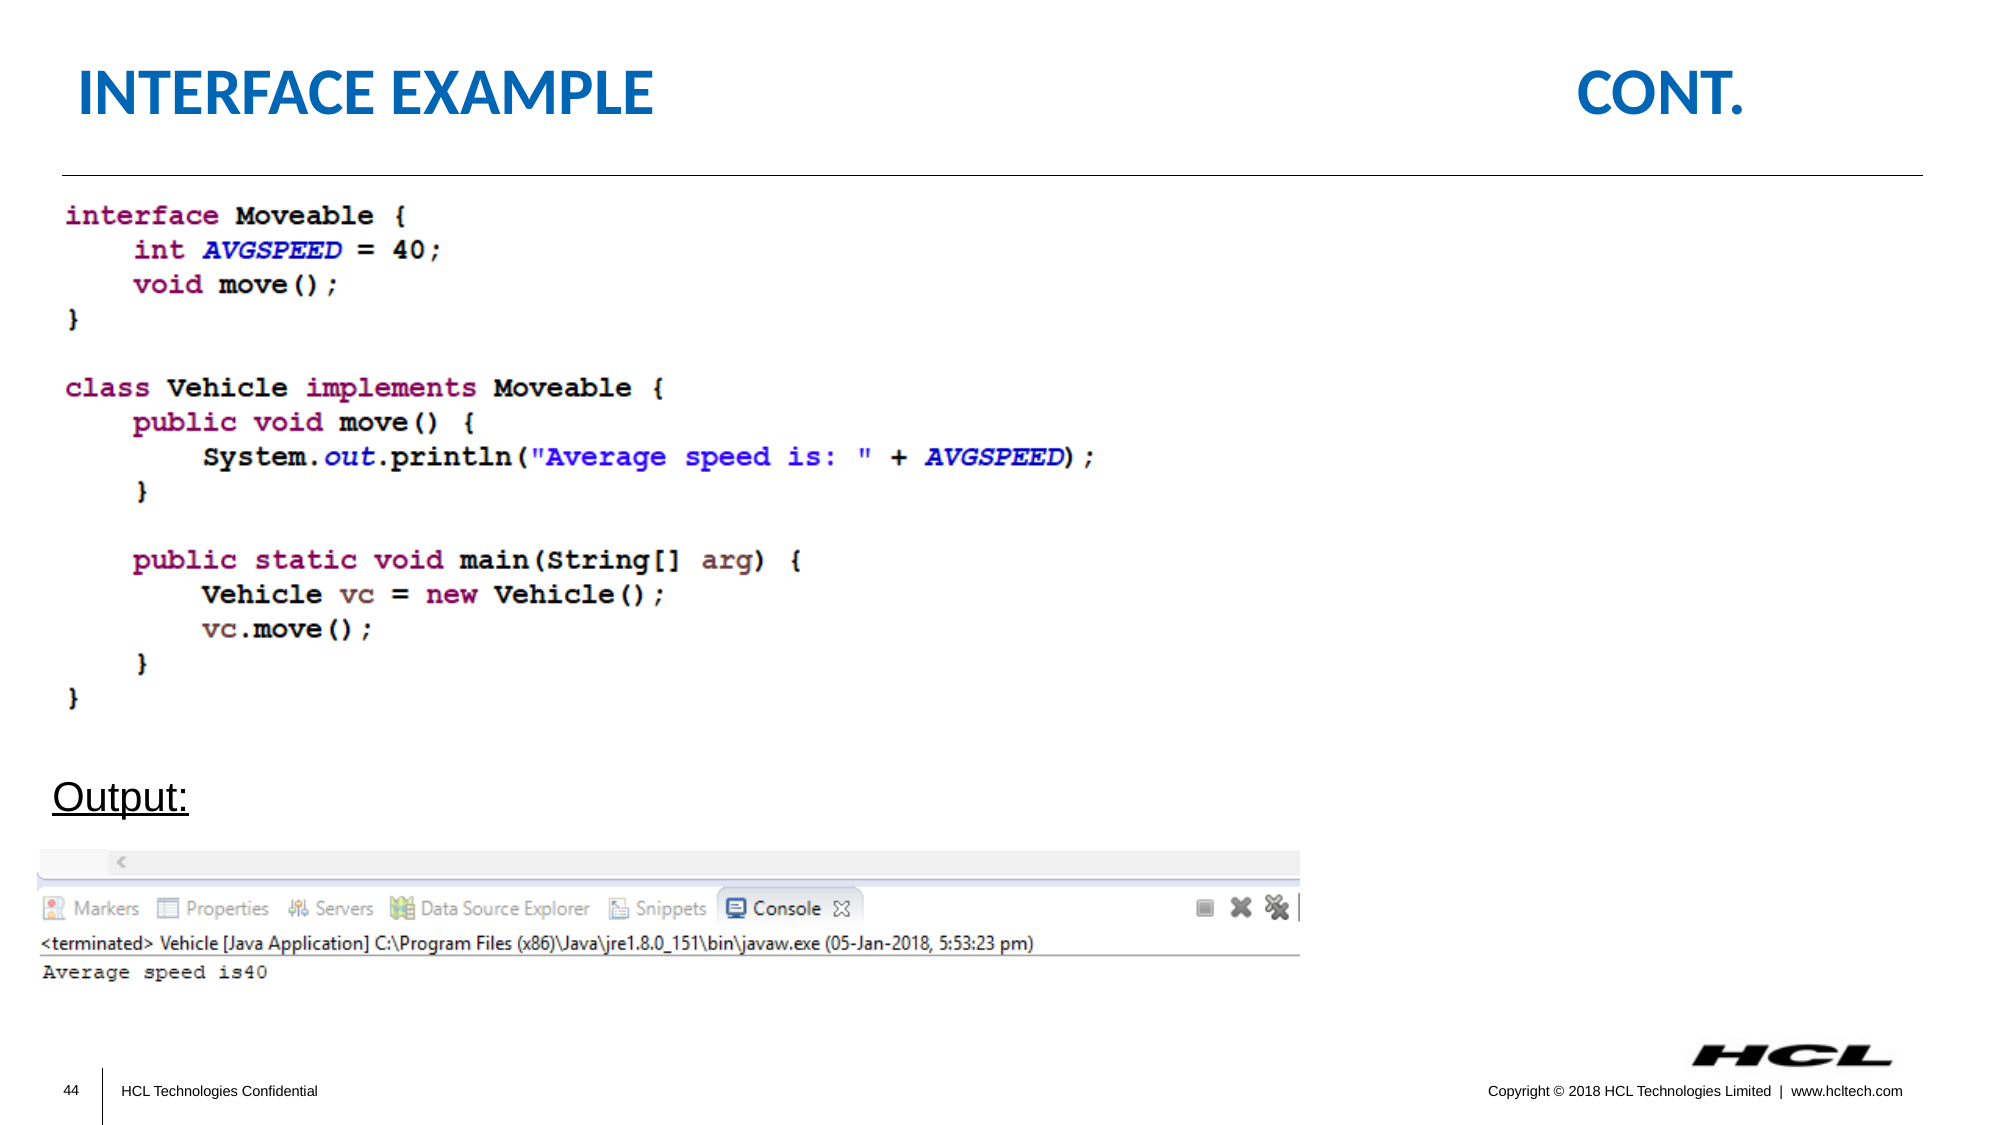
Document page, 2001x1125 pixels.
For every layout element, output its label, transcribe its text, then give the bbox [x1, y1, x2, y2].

text_box Output: [37, 761, 413, 827]
picture [62, 187, 1108, 724]
title Interface Example Cont. [62, 42, 1781, 144]
picture [1660, 1024, 1924, 1080]
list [37, 849, 1300, 1007]
